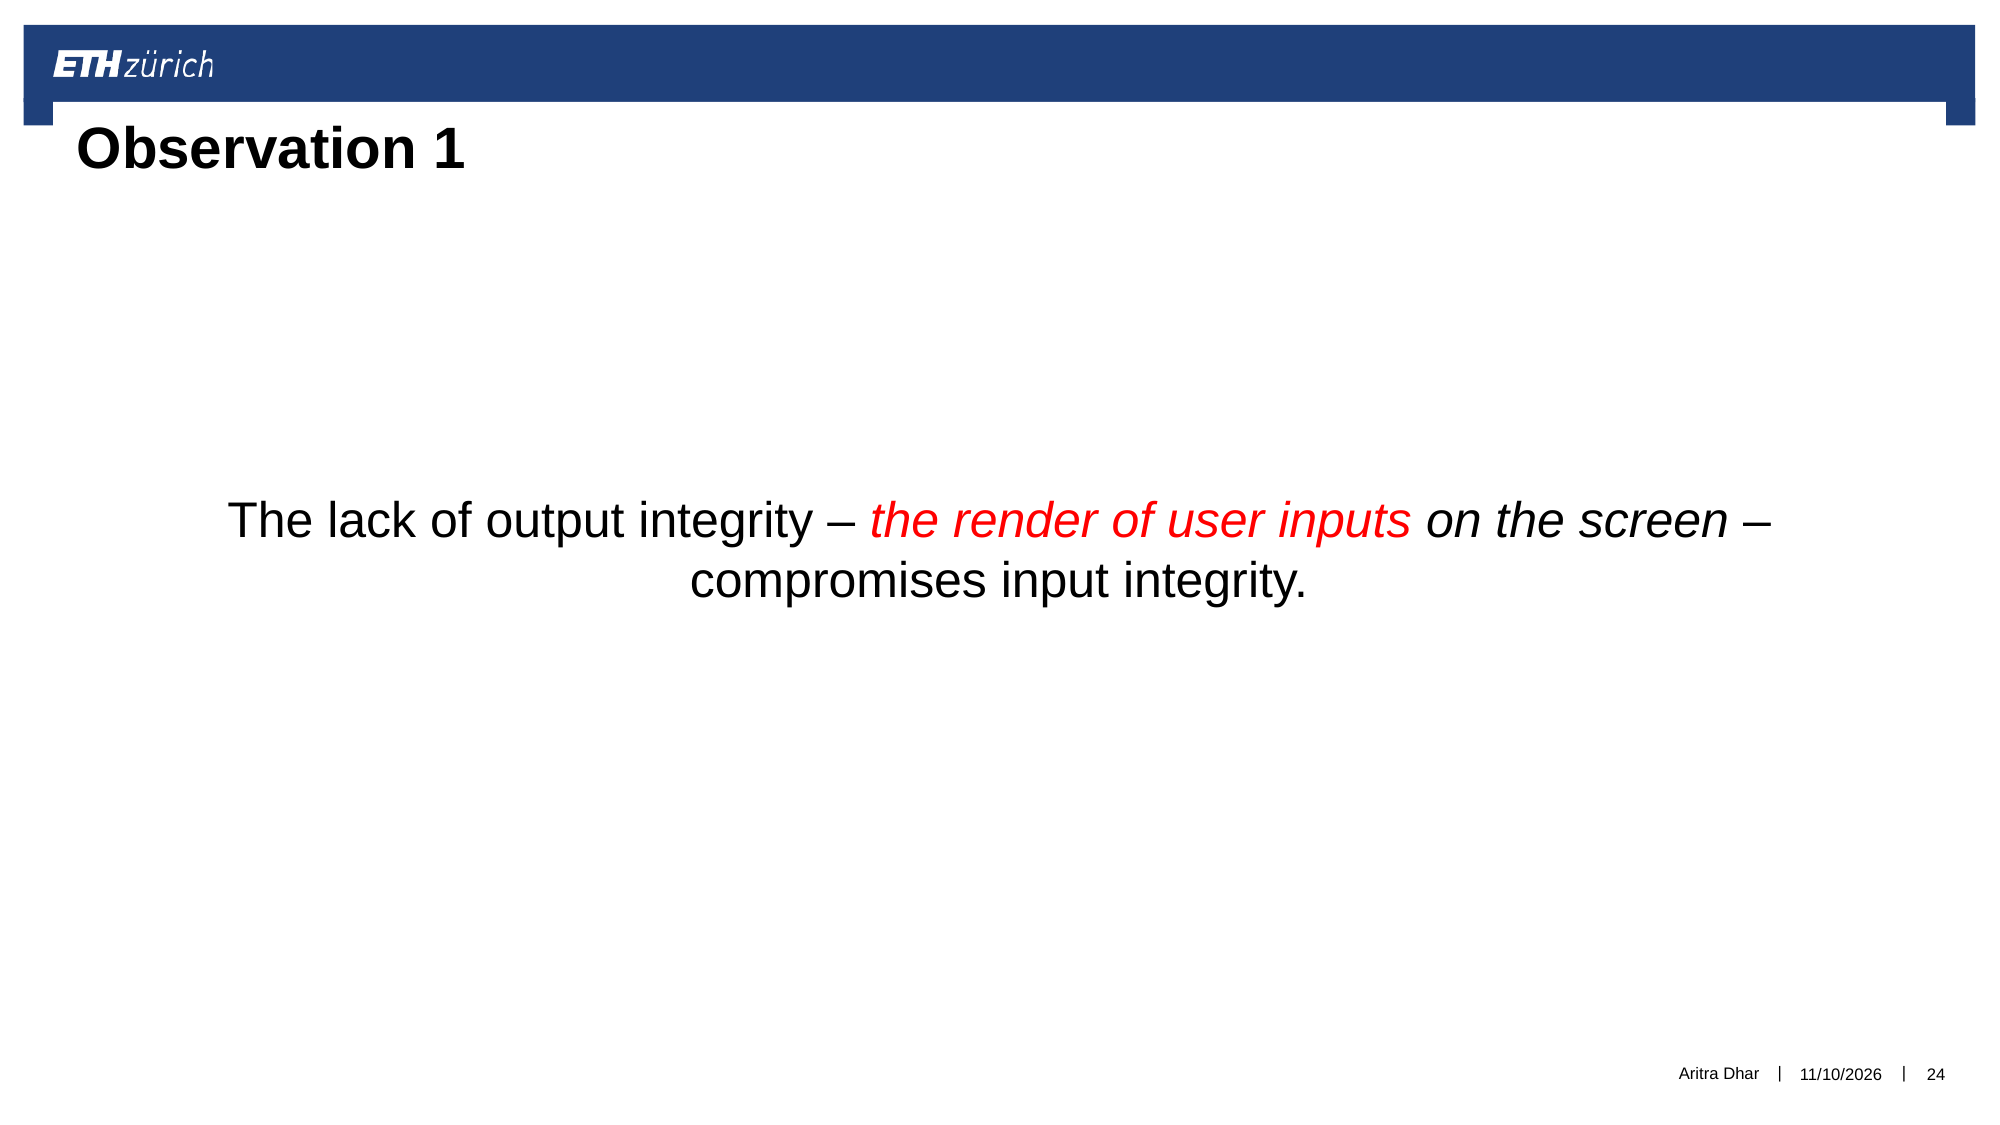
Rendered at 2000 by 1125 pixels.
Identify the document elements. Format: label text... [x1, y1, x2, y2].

footer Aritra Dhar [999, 1034, 1760, 1111]
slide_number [1790, 1034, 1892, 1112]
list The lack of output integrity – the render of user inputs on the screen – compromises input integrity. [53, 487, 1946, 625]
title Observation 1 [53, 101, 1946, 262]
slide_number 24 [1906, 1034, 1966, 1112]
